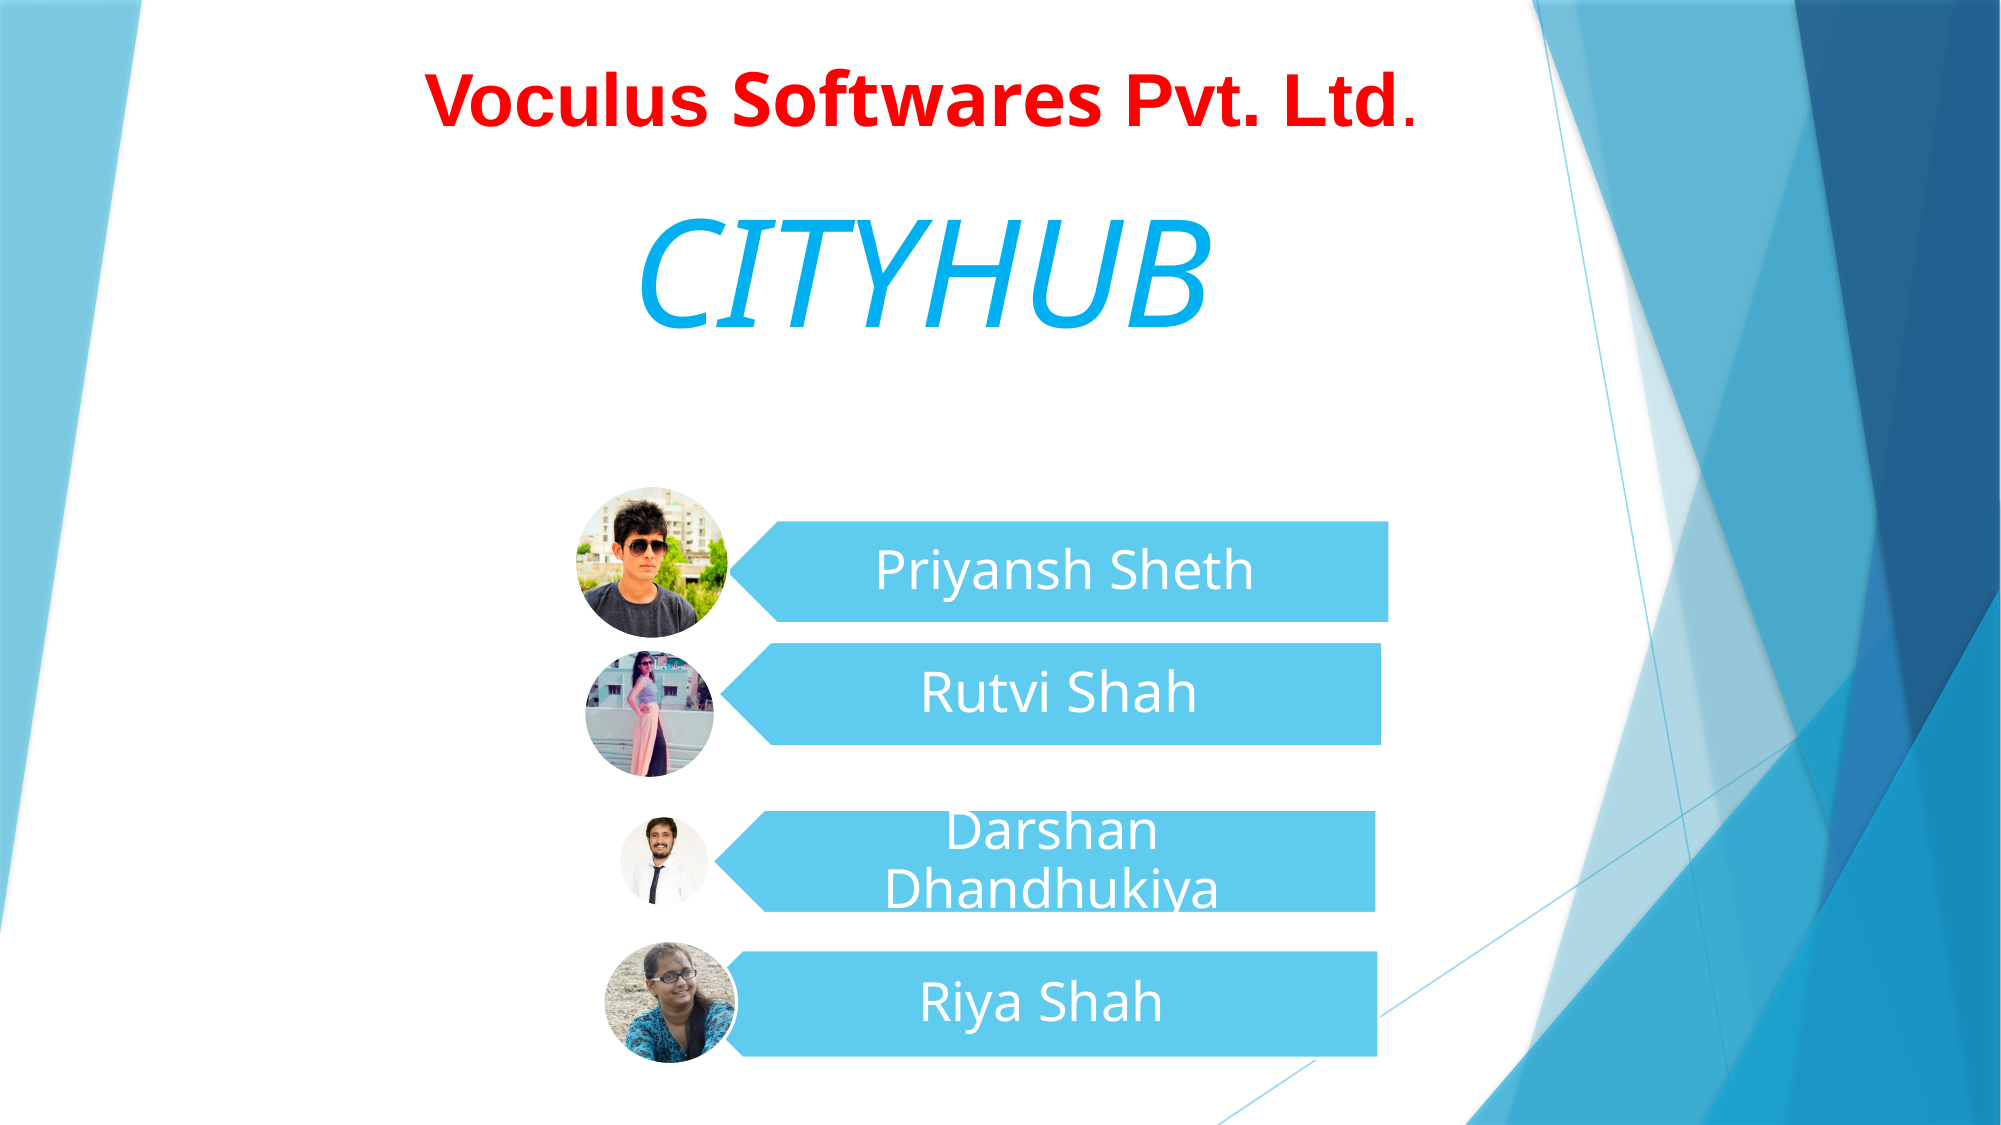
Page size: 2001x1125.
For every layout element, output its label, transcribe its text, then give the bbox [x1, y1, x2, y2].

text_box Voculus Softwares Pvt. Ltd. [409, 44, 1435, 149]
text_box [473, 471, 1475, 1066]
title CITYHUB [285, 171, 1560, 366]
